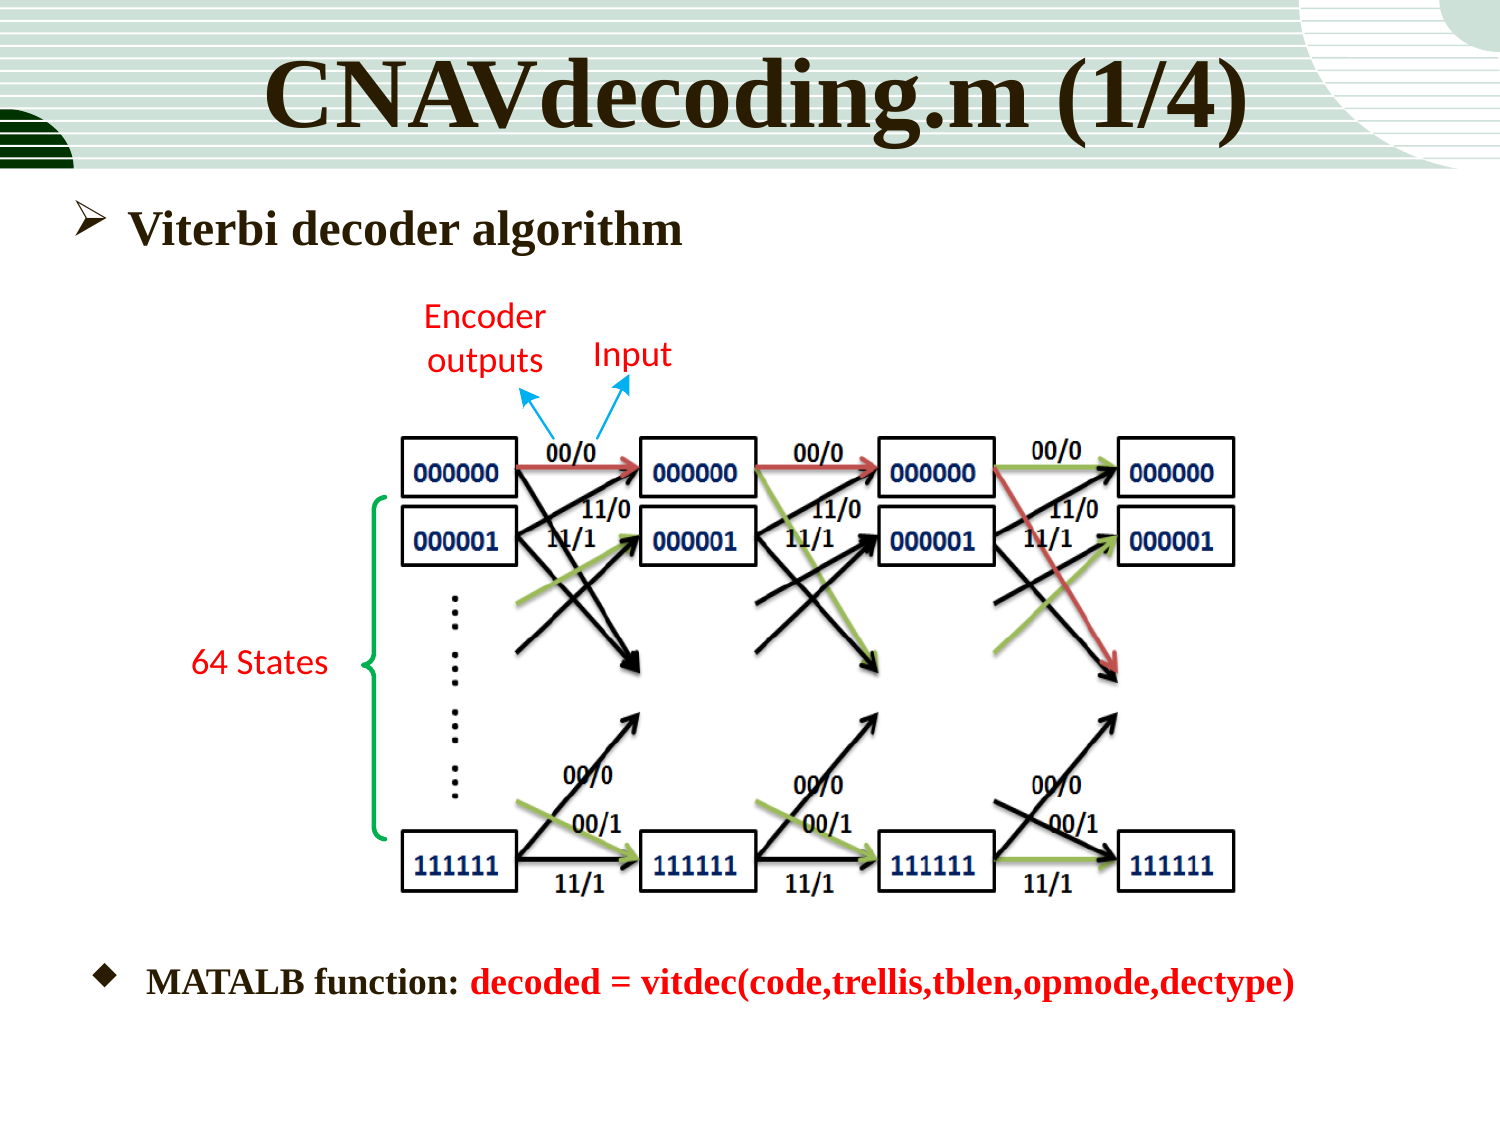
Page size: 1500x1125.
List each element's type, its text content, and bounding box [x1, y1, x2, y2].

text_box MATALB function: decoded = vitdec(code,trellis,tblen,opmode,dectype) [74, 949, 1425, 1013]
text_box CNAVdecoding.m (1/4) [187, 37, 1325, 138]
picture [187, 286, 1250, 906]
text_box Viterbi decoder algorithm [56, 187, 1363, 288]
